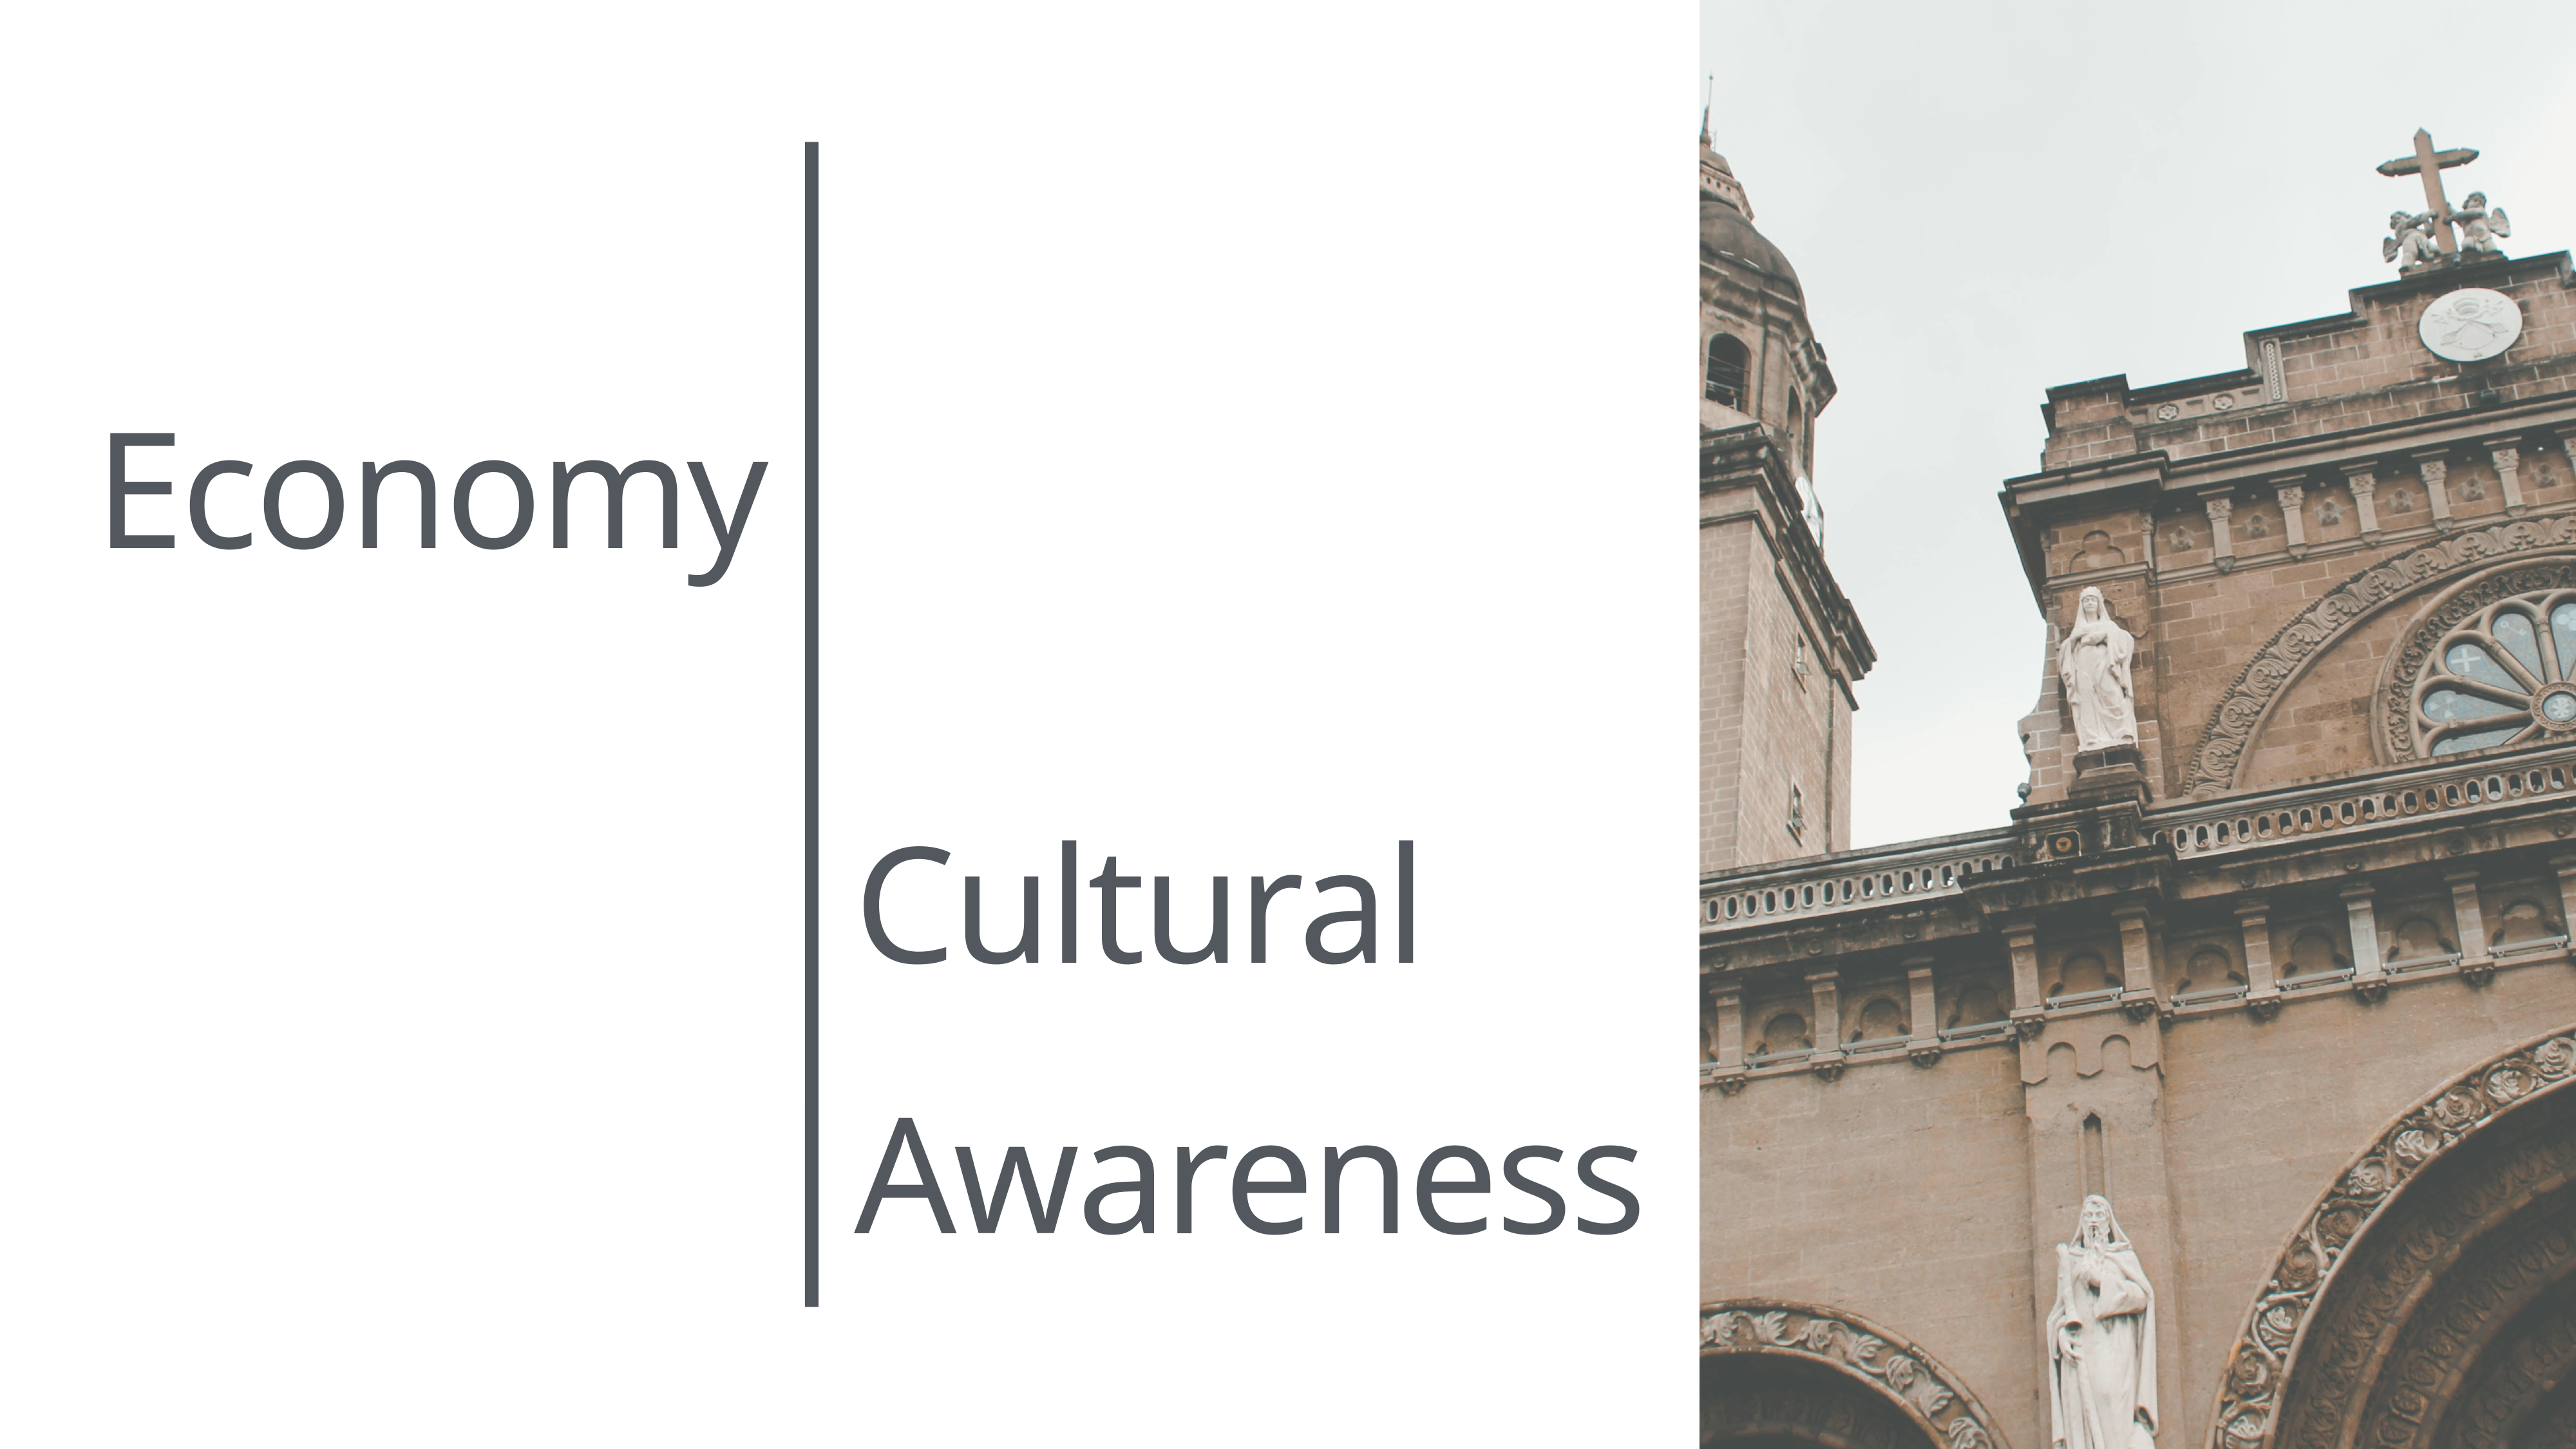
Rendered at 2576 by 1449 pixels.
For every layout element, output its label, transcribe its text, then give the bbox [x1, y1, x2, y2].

text_box Cultural Awareness [846, 717, 1700, 1274]
text_box Economy [0, 303, 777, 589]
picture [1700, 0, 2576, 1449]
